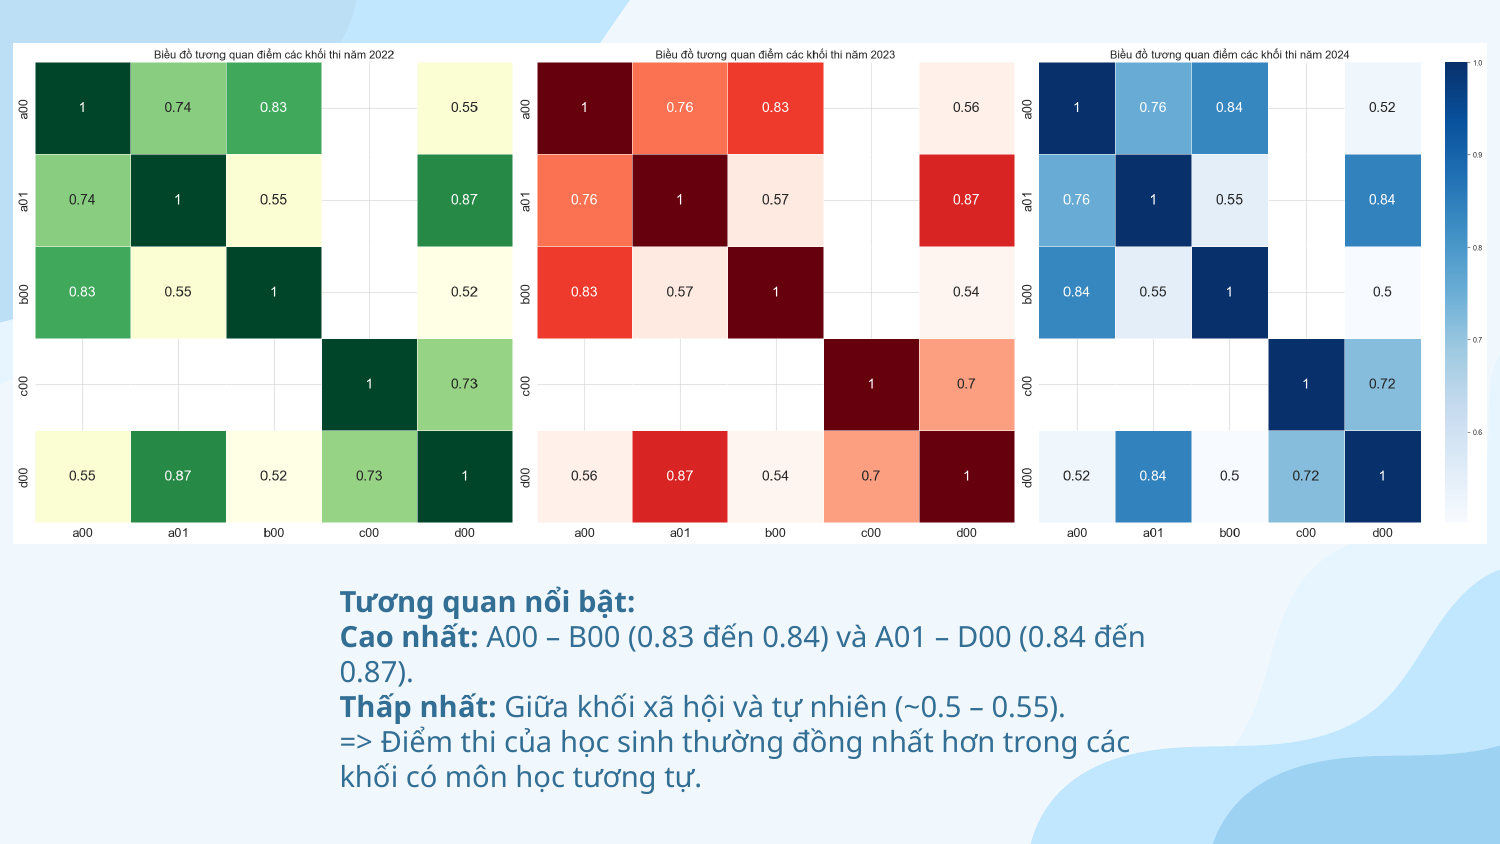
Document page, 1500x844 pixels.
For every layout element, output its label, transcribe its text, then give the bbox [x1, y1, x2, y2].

picture [13, 43, 1487, 544]
text_box Tương quan nổi bật: Cao nhất: A00 – B00 (0.83 đến 0.84) và A01 – D00 (0.84 đến 0.87). Thấp nhất: Giữa khối xã hội và tự nhiên (~0.5 – 0.55). => Điểm thi của học sinh thường đồng nhất hơn trong các khối có môn học tương tự. [324, 576, 1194, 801]
